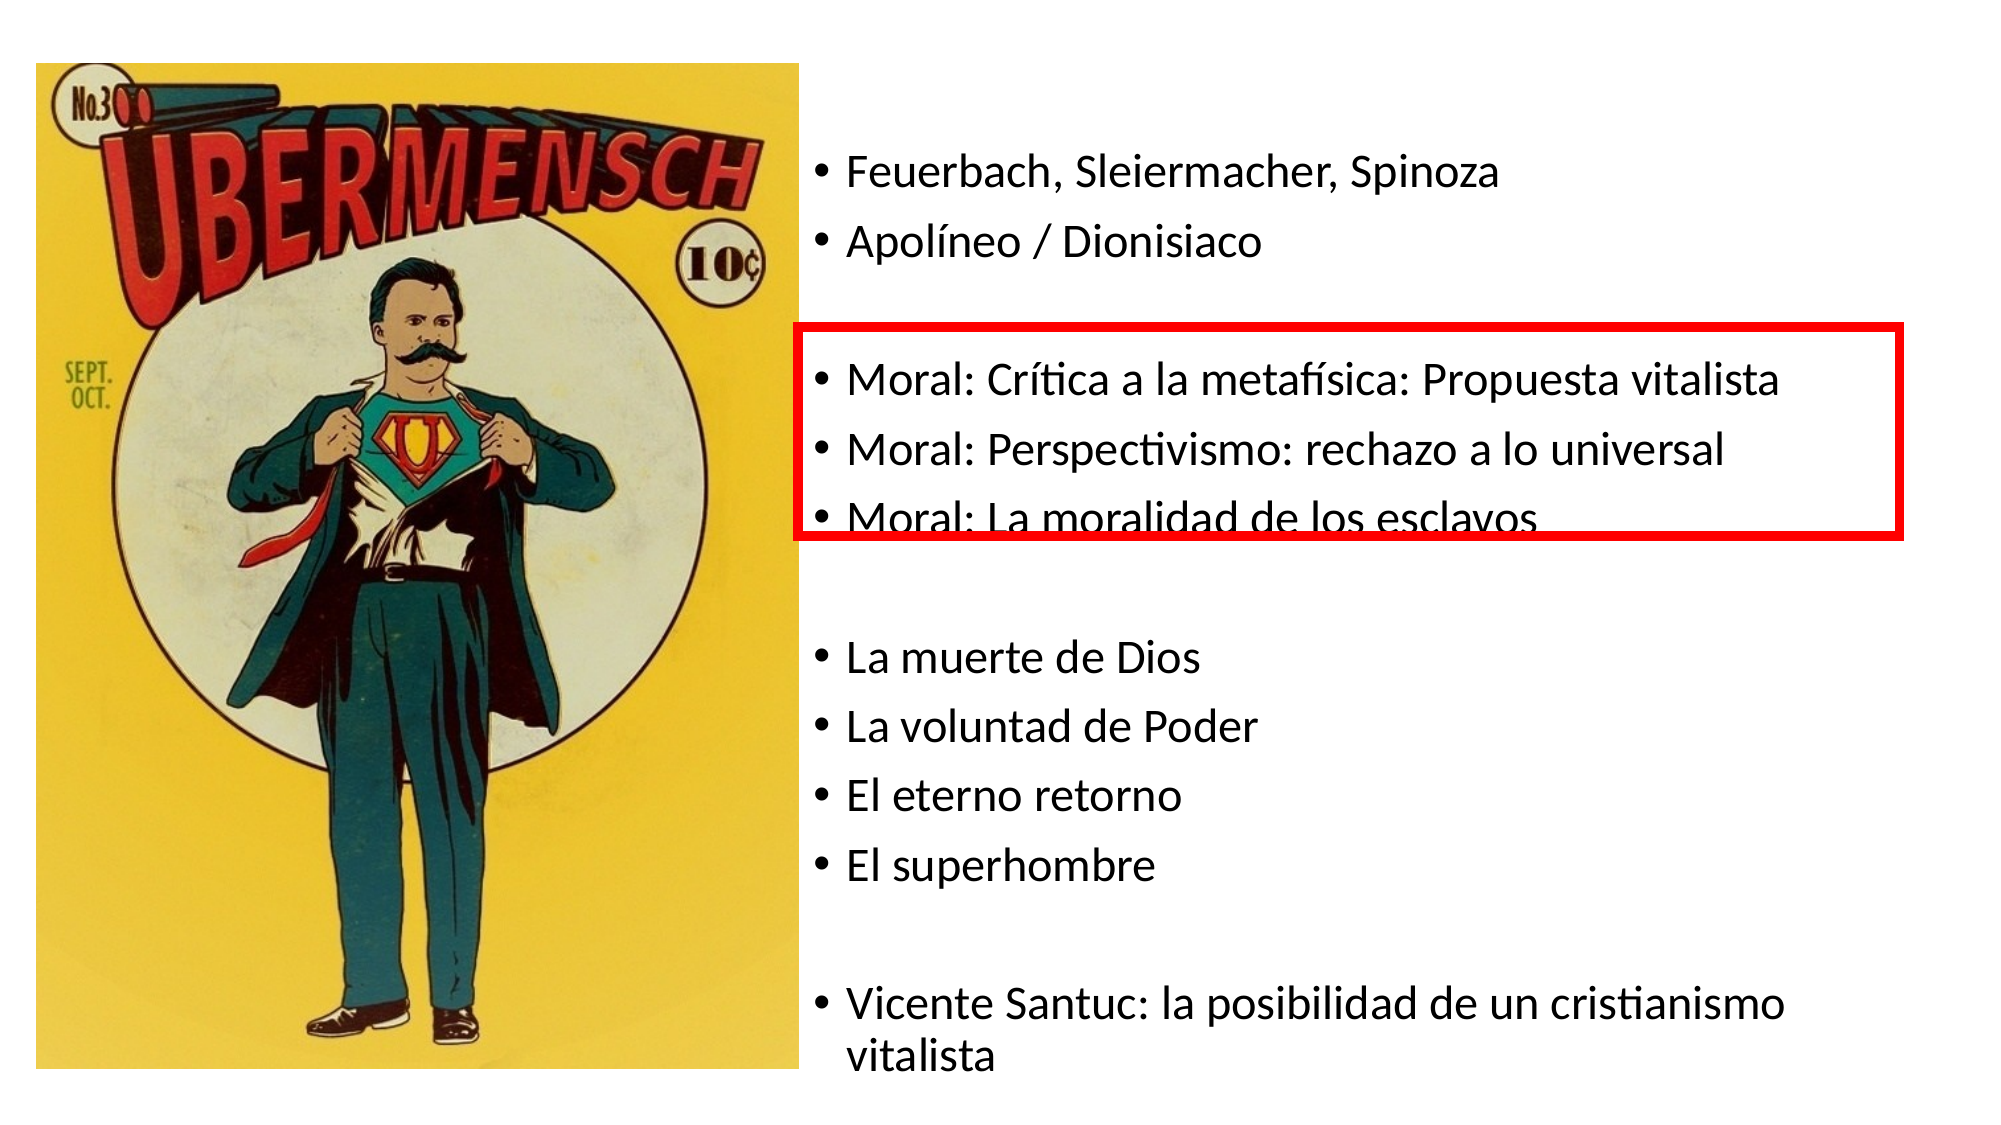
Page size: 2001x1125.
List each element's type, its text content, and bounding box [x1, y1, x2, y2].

picture [36, 63, 799, 1069]
list Feuerbach, Sleiermacher, Spinoza Apolíneo / Dionisiaco Moral: Crítica a la metafísica: Propuesta vitalista Moral: Perspectivismo: rechazo a lo universal Moral: La moralidad de los esclavos La muerte de Dios La voluntad de Poder El eterno retorno El superhombre Vicente Santuc: la posibilidad de un cristianismo vitalista [798, 63, 1962, 1097]
text_box [799, 326, 1901, 537]
